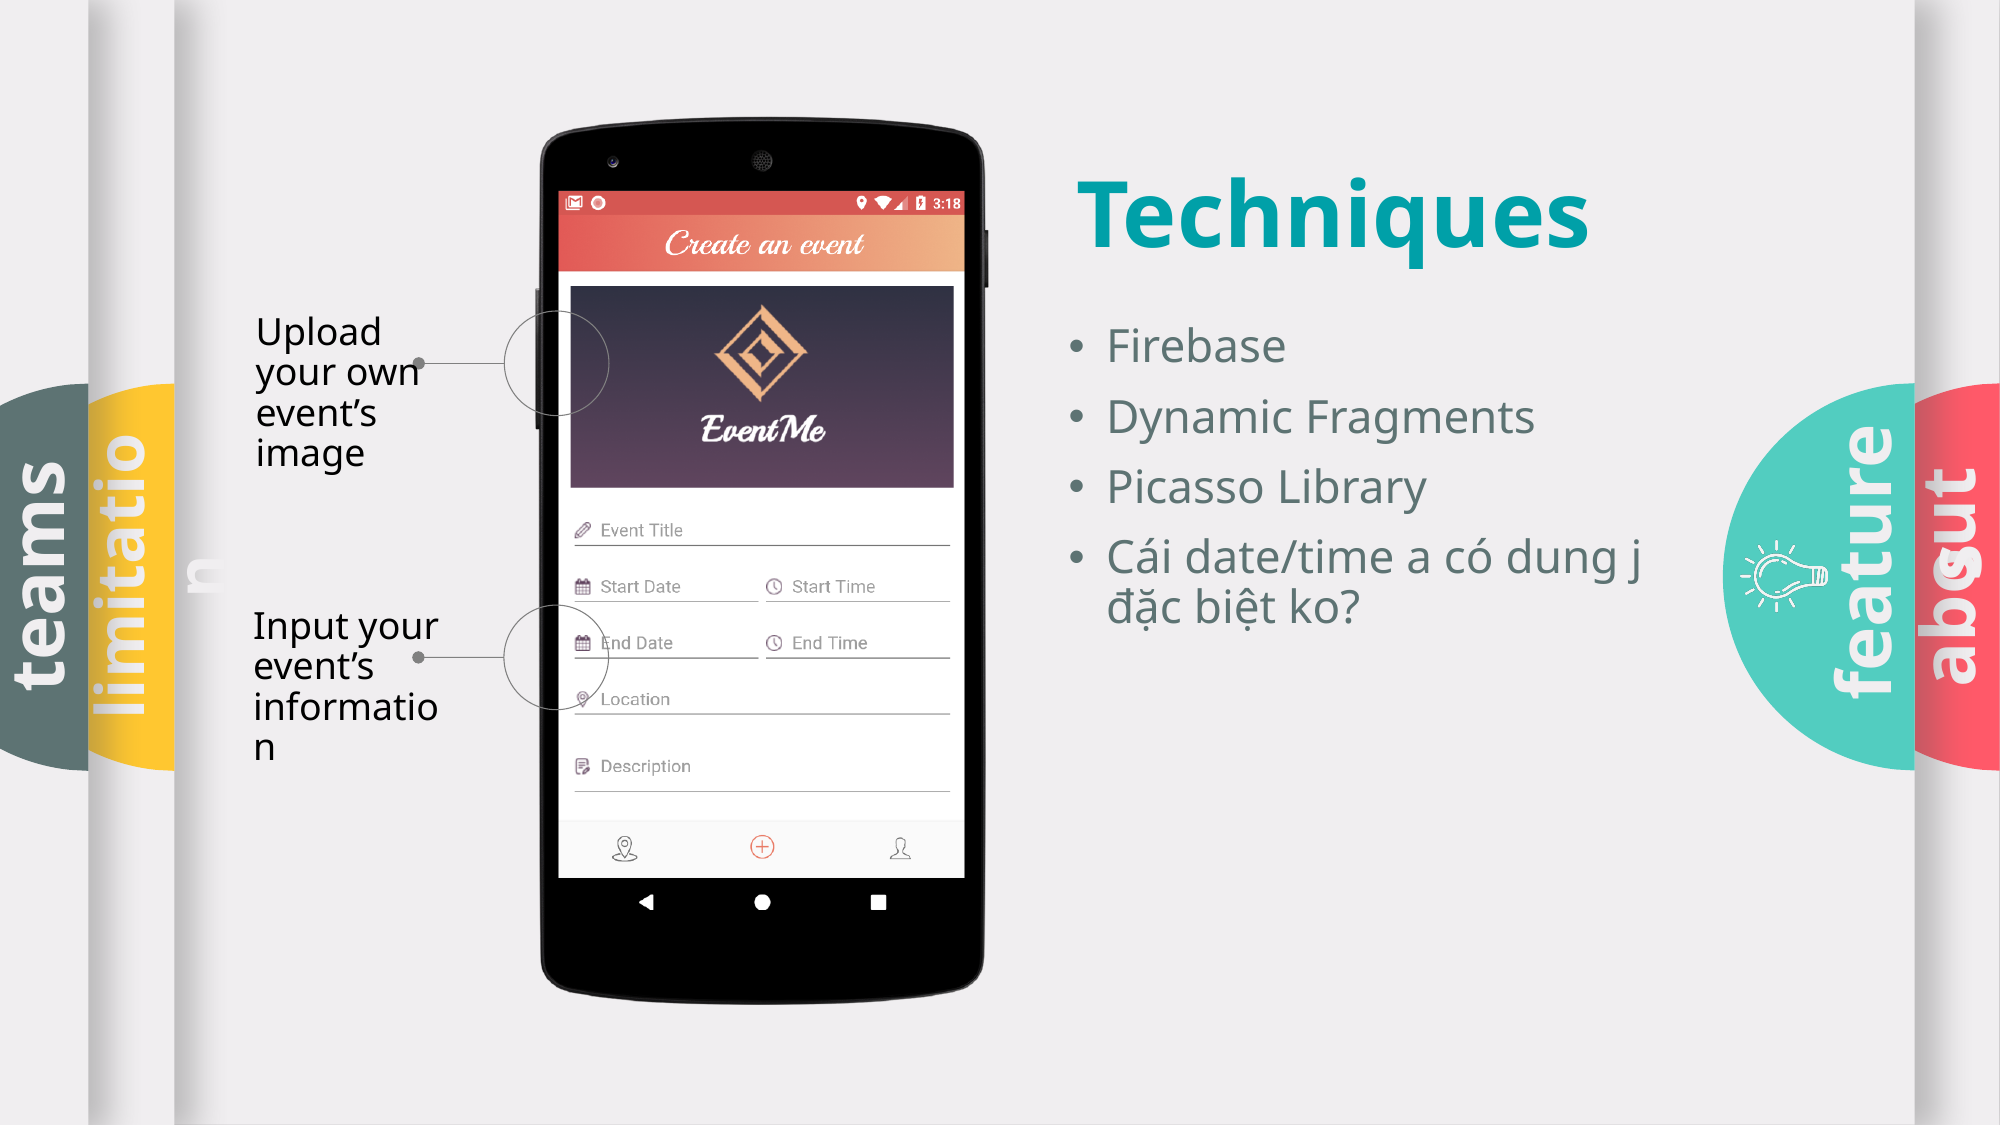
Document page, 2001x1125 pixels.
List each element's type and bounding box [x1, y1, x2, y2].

text_box [89, 0, 175, 1125]
text_box [0, 0, 89, 1125]
text_box [418, 310, 609, 416]
text_box [418, 605, 609, 710]
text_box [535, 116, 989, 1005]
text_box [175, 0, 1915, 1125]
text_box [1915, 0, 2000, 1125]
